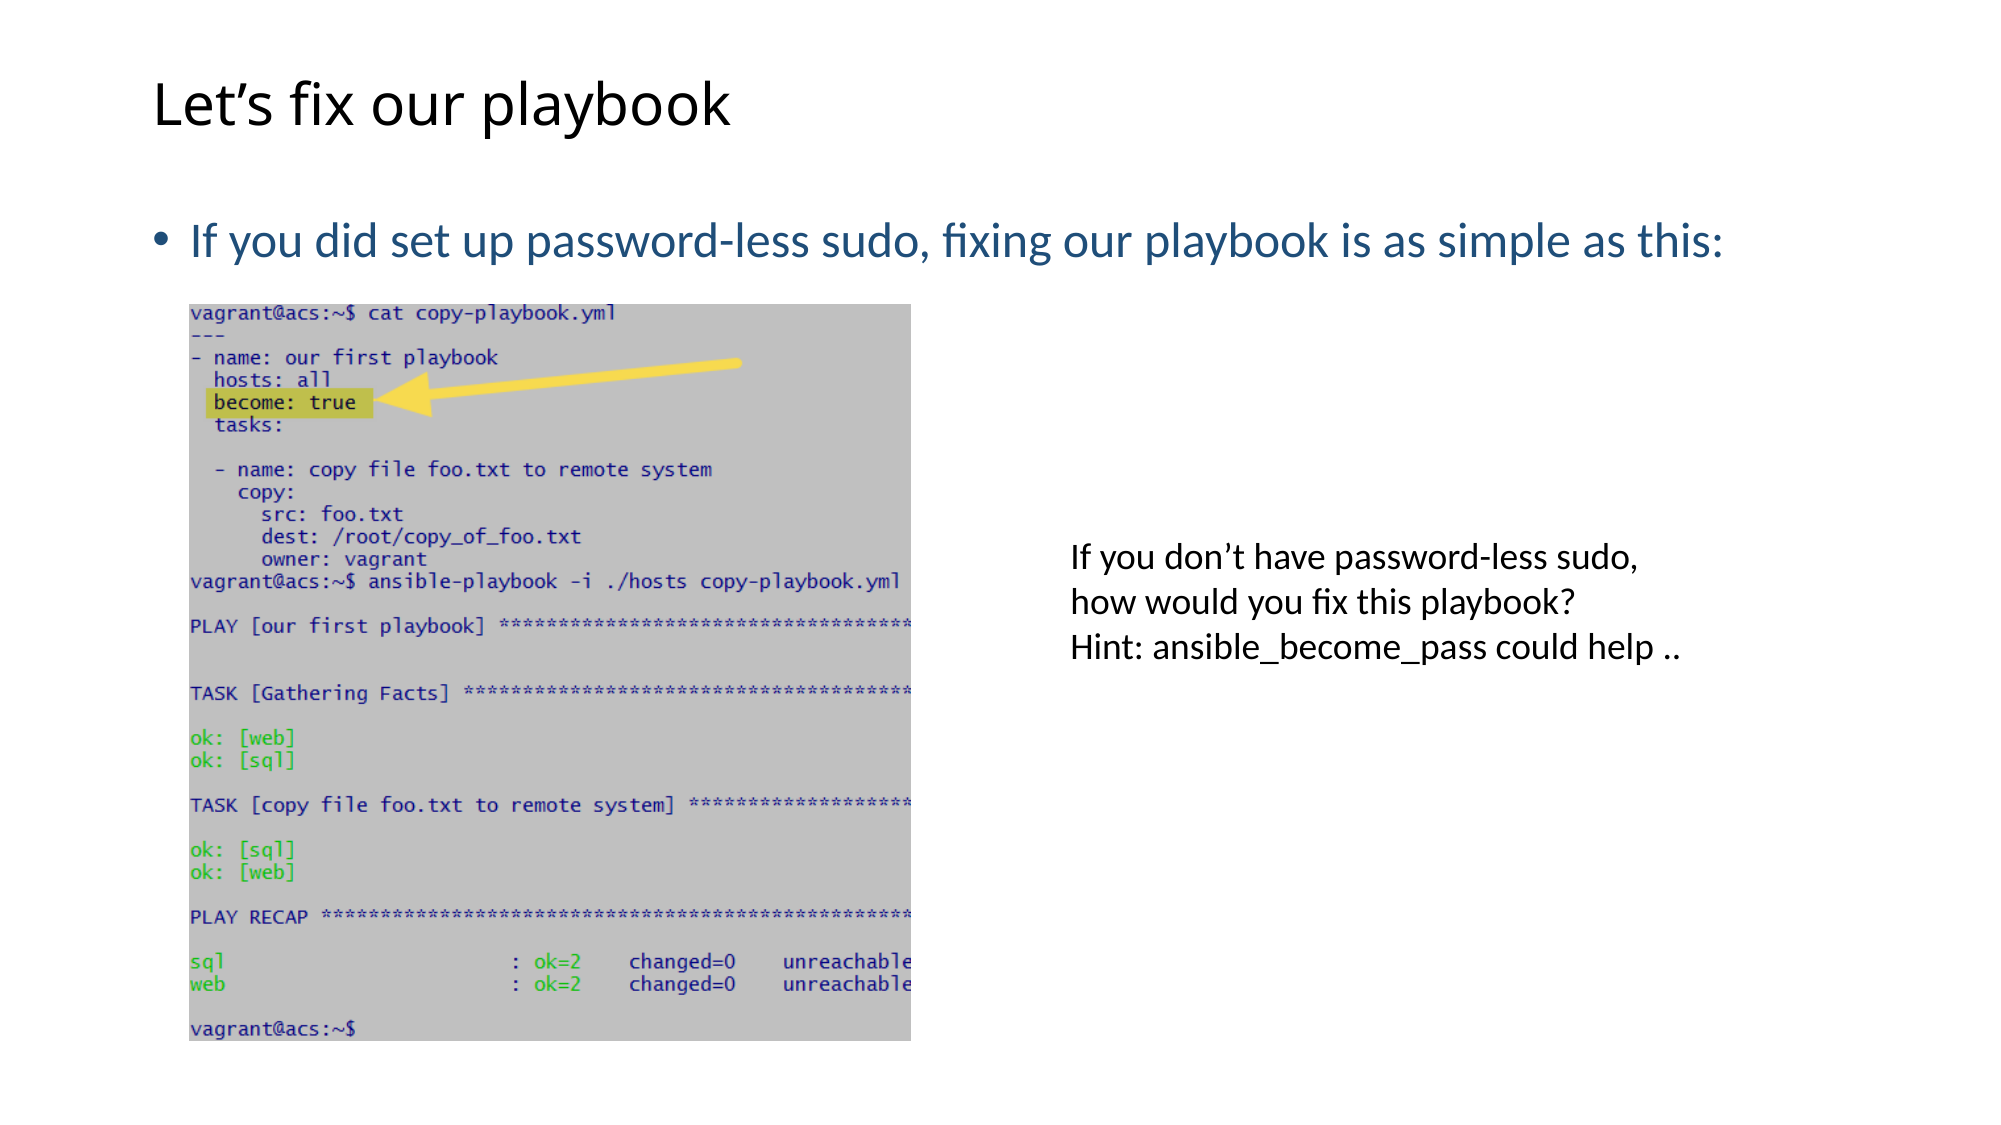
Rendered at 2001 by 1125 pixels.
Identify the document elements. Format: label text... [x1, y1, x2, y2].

title Let’s fix our playbook [137, 59, 1863, 153]
list If you did set up password-less sudo, fixing our playbook is as simple as this: [137, 207, 1863, 1014]
text_box If you don’t have password-less sudo, how would you fix this playbook? Hint: ansible_become_pass could help .. [1055, 524, 1717, 675]
picture [189, 304, 911, 1041]
